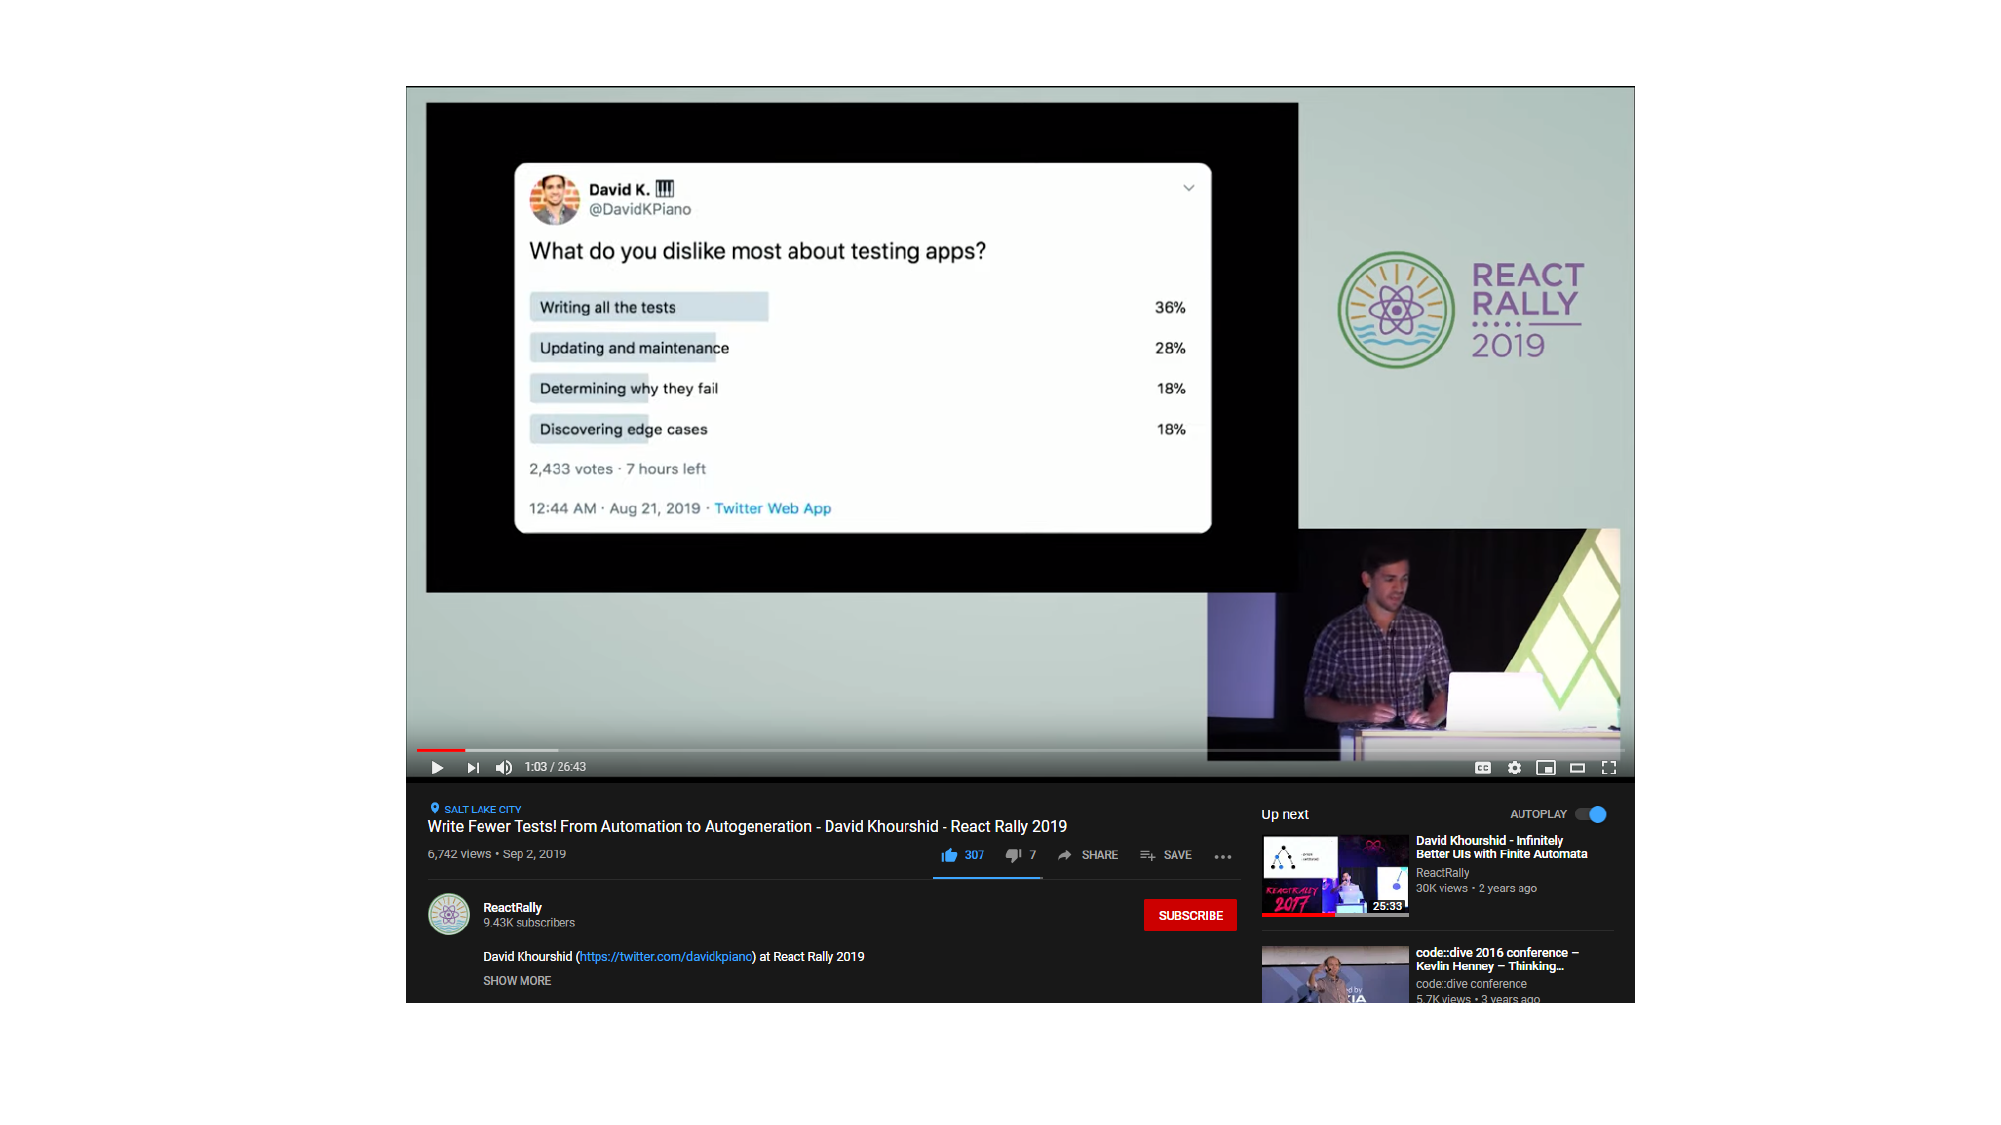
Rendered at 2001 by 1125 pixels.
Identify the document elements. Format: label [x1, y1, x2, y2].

picture [405, 86, 1635, 1003]
